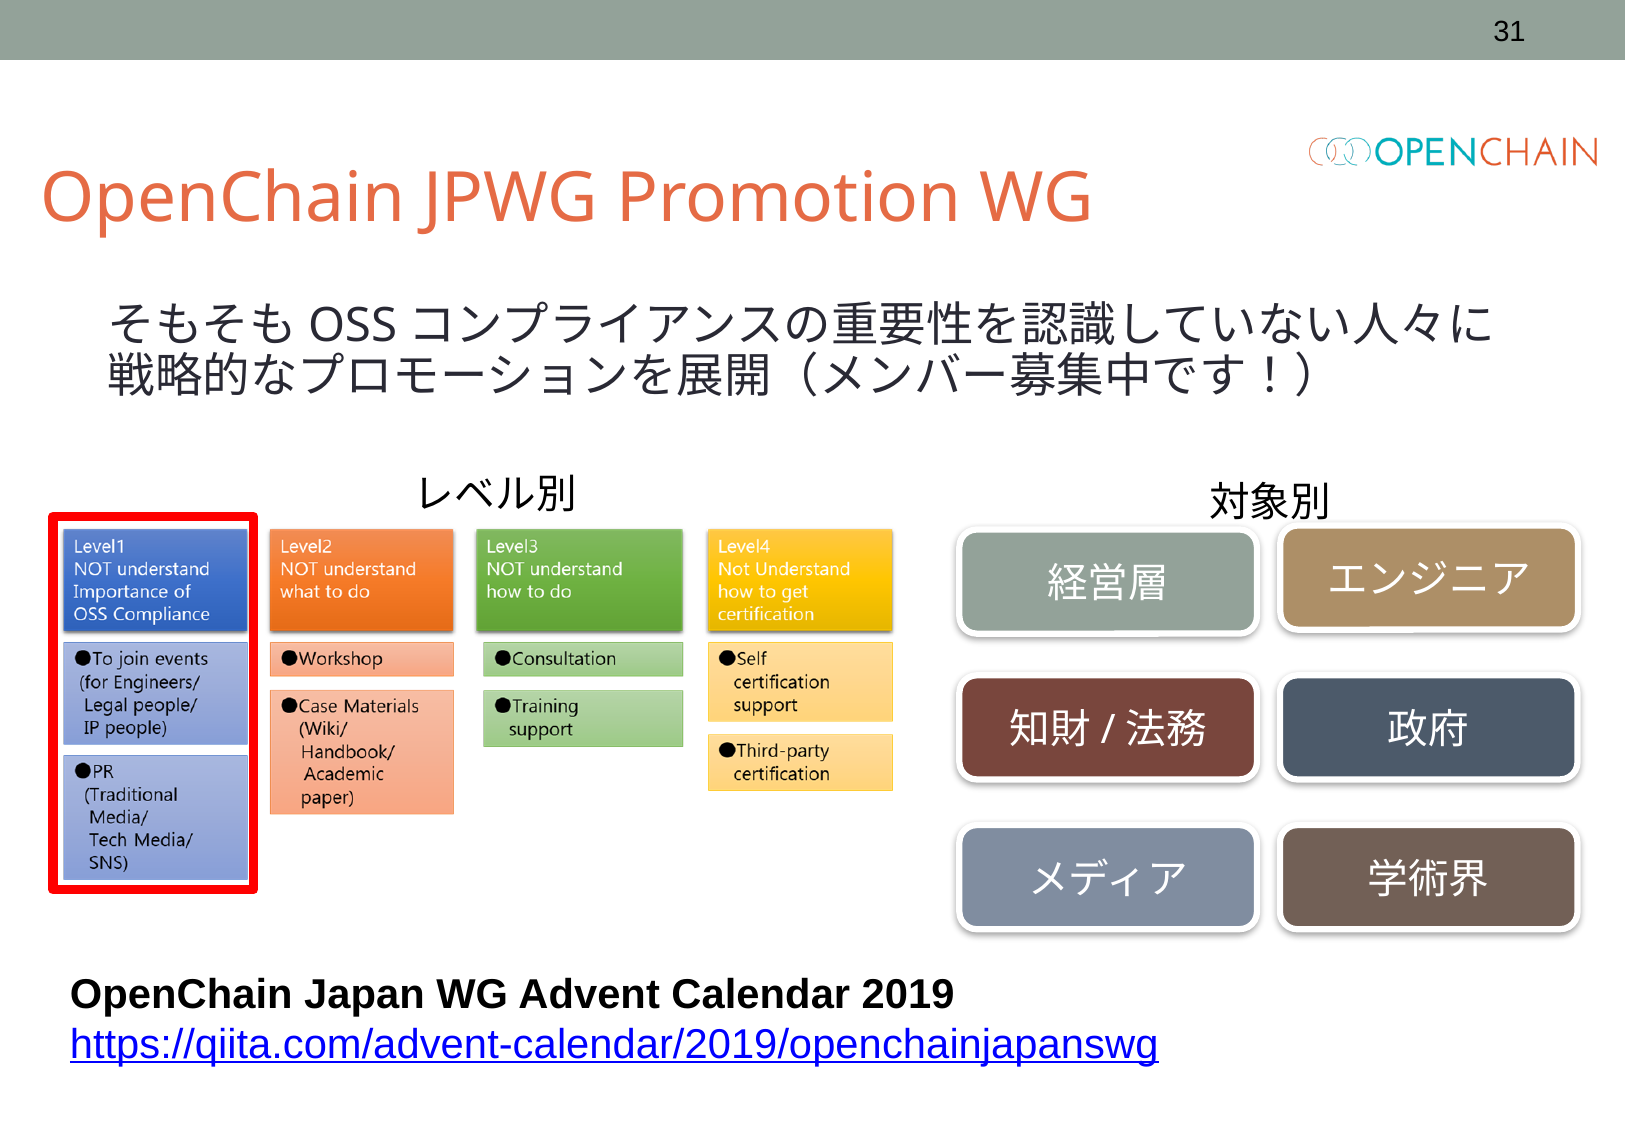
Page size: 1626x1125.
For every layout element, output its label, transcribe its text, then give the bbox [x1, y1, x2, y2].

text_box OpenChain Japan WG Advent Calendar 2019 https://qiita.com/advent-calendar/2019/openchainjapanswg [55, 959, 1175, 1074]
text_box メディア [956, 821, 1261, 933]
text_box 対象別 [1194, 468, 1347, 532]
text_box エンジニア [1277, 522, 1582, 633]
text_box 政府 [1276, 672, 1581, 783]
text_box OpenChain JPWG Promotion WG [28, 105, 1530, 283]
text_box そもそもOSSコンプライアンスの重要性を認識していない人々に 戦略的なプロモーションを展開（メンバー募集中です！） [93, 293, 1551, 375]
text_box [51, 514, 255, 525]
picture [1308, 136, 1599, 168]
text_box 知財/法務 [956, 672, 1261, 783]
text_box レベル別 [399, 460, 592, 521]
slide_number 31 [1478, 3, 1544, 57]
text_box 経営層 [956, 526, 1261, 637]
text_box 学術界 [1276, 821, 1581, 933]
picture [55, 522, 899, 884]
